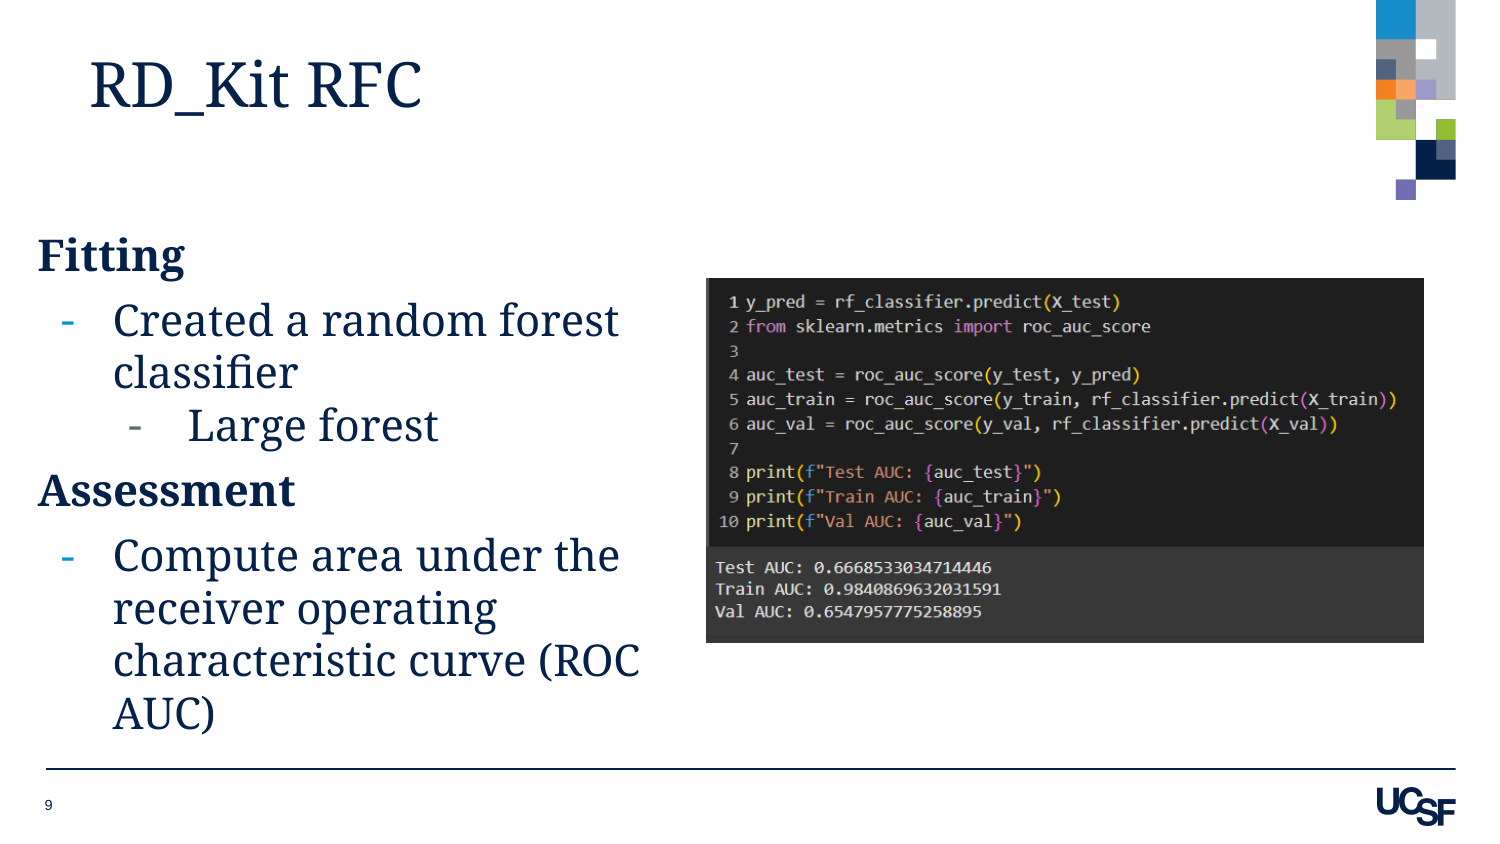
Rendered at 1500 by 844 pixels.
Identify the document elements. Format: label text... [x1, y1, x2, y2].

picture [1376, 0, 1456, 200]
list Fitting Created a random forest classifier Large forest Assessment Compute area under the receiver operating characteristic curve (ROC AUC) [22, 220, 707, 702]
picture [1377, 787, 1456, 826]
picture [706, 278, 1424, 644]
title RD_Kit RFC [74, 52, 1347, 128]
slide_number ‹#› [44, 793, 85, 814]
